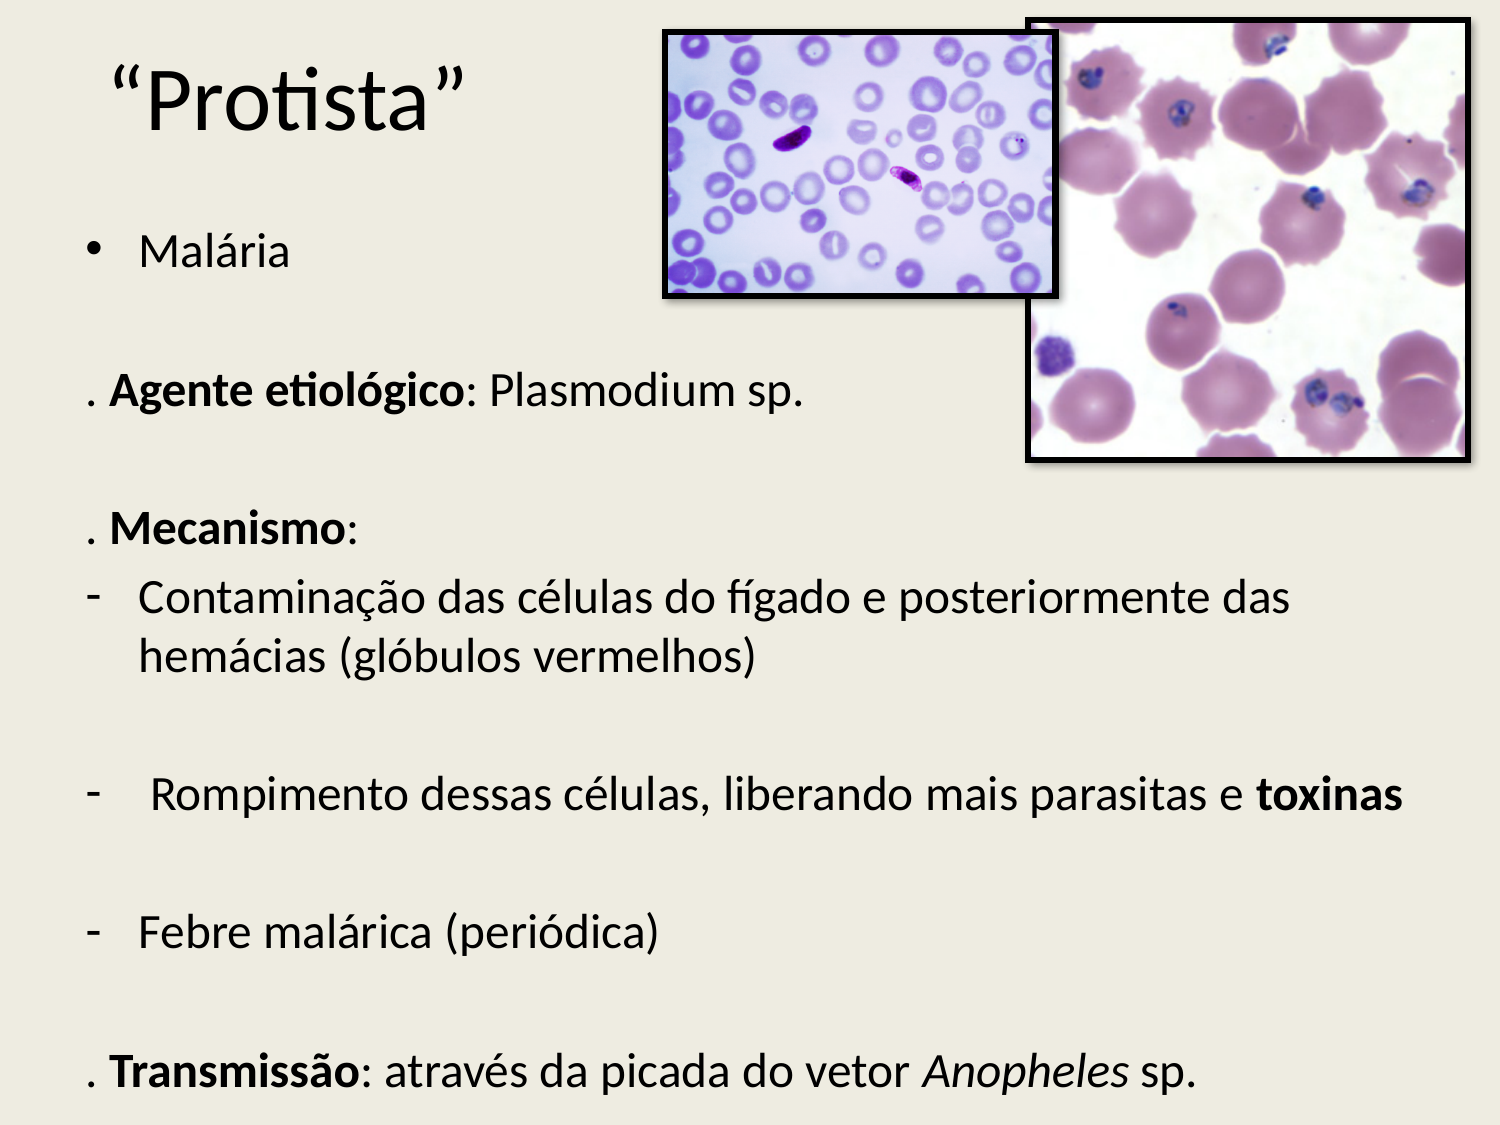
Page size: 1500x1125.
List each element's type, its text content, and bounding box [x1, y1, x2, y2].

list Malária . Agente etiológico: Plasmodium sp. . Mecanismo: Contaminação das células do fígado e posteriormente das hemácias (glóbulos vermelhos) Rompimento dessas células, liberando mais parasitas e toxinas Febre malárica (periódica) . Transmissão: através da picada do vetor Anopheles sp. [70, 210, 1421, 1125]
picture [667, 23, 1466, 458]
title “Protista” [0, 0, 964, 188]
